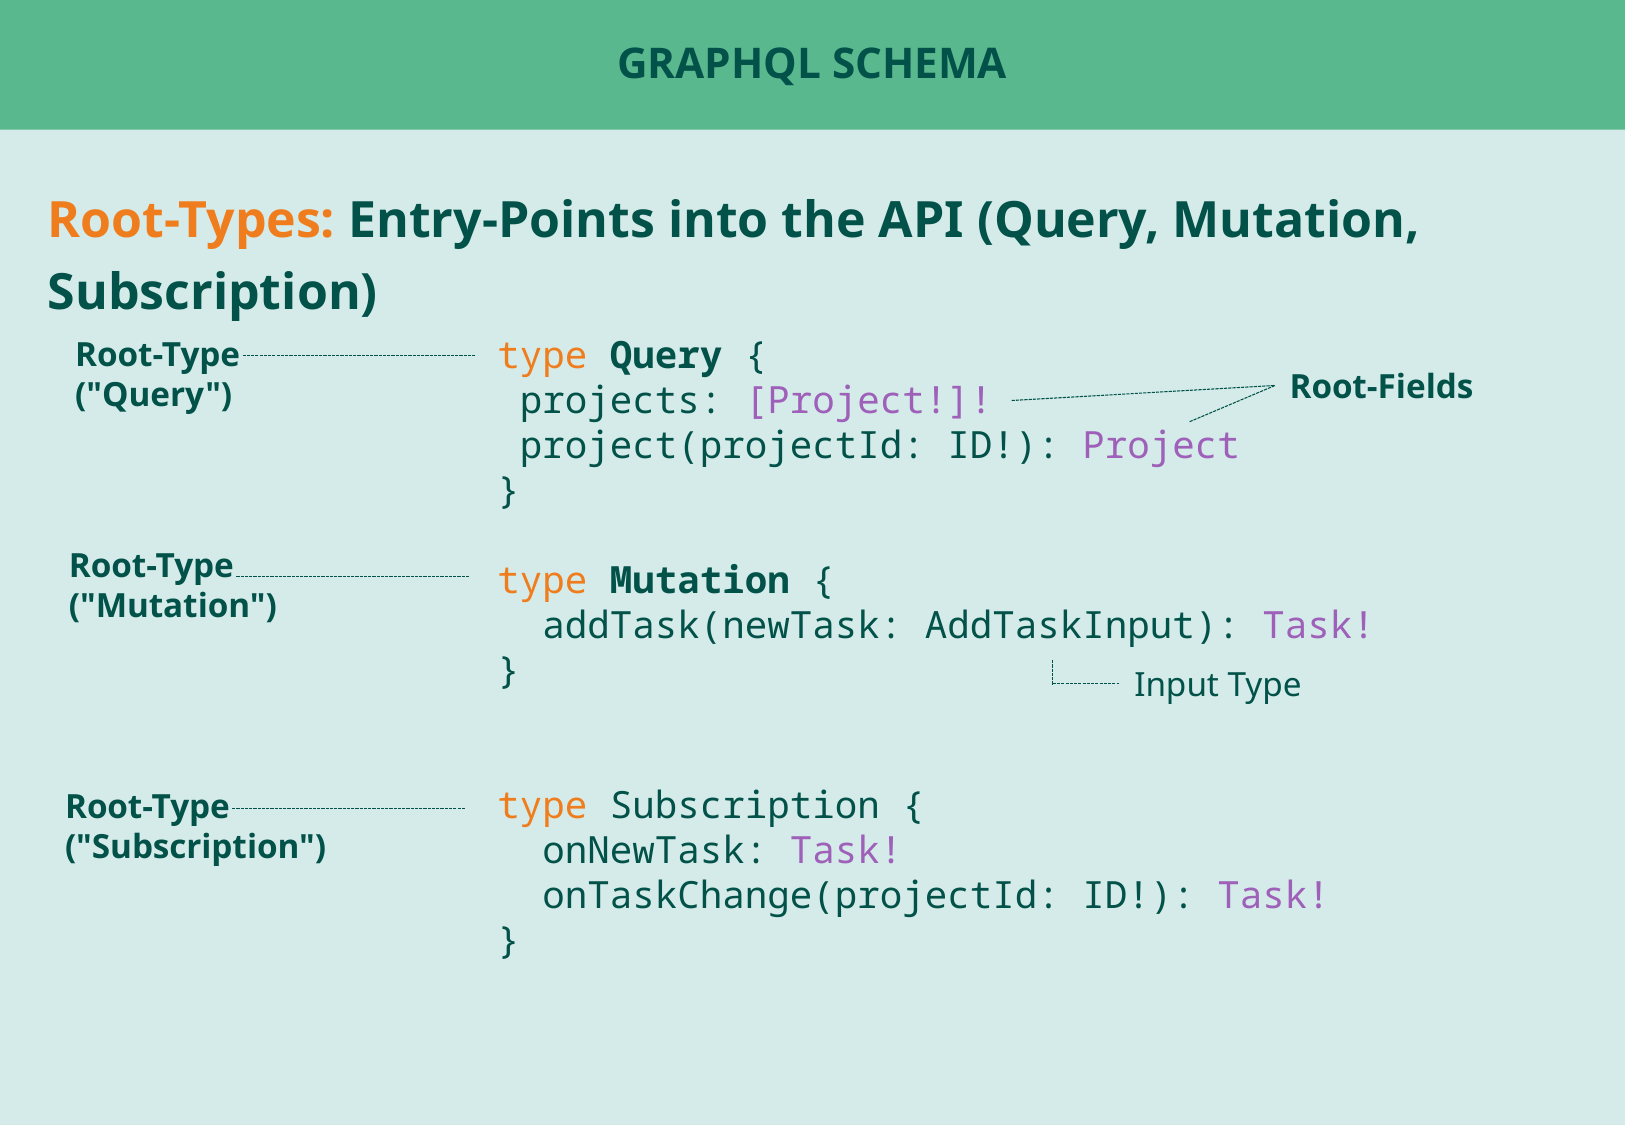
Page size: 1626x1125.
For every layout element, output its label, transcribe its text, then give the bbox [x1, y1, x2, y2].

text_box Input Type [1119, 656, 1600, 711]
text_box Root-Type ("Query") [60, 326, 541, 421]
text_box Root-Fields [1274, 357, 1625, 413]
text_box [1011, 385, 1188, 401]
text_box type Query { projects: [Project!]! project(projectId: ID!): Project } type Mutation { addTask(newTask: AddTaskInput): Task! } type Subscription { onNewTask: Task! onTaskChange(projectId: ID!): Task! } [482, 323, 1515, 1014]
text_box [1188, 385, 1275, 422]
text_box Root-Types: Entry-Points into the API (Query, Mutation, Subscription) [33, 168, 1592, 327]
text_box Root-Type ("Mutation") [54, 536, 534, 632]
title GraphQL Schema [0, 0, 1625, 130]
text_box Root-Type ("Subscription") [50, 777, 530, 873]
